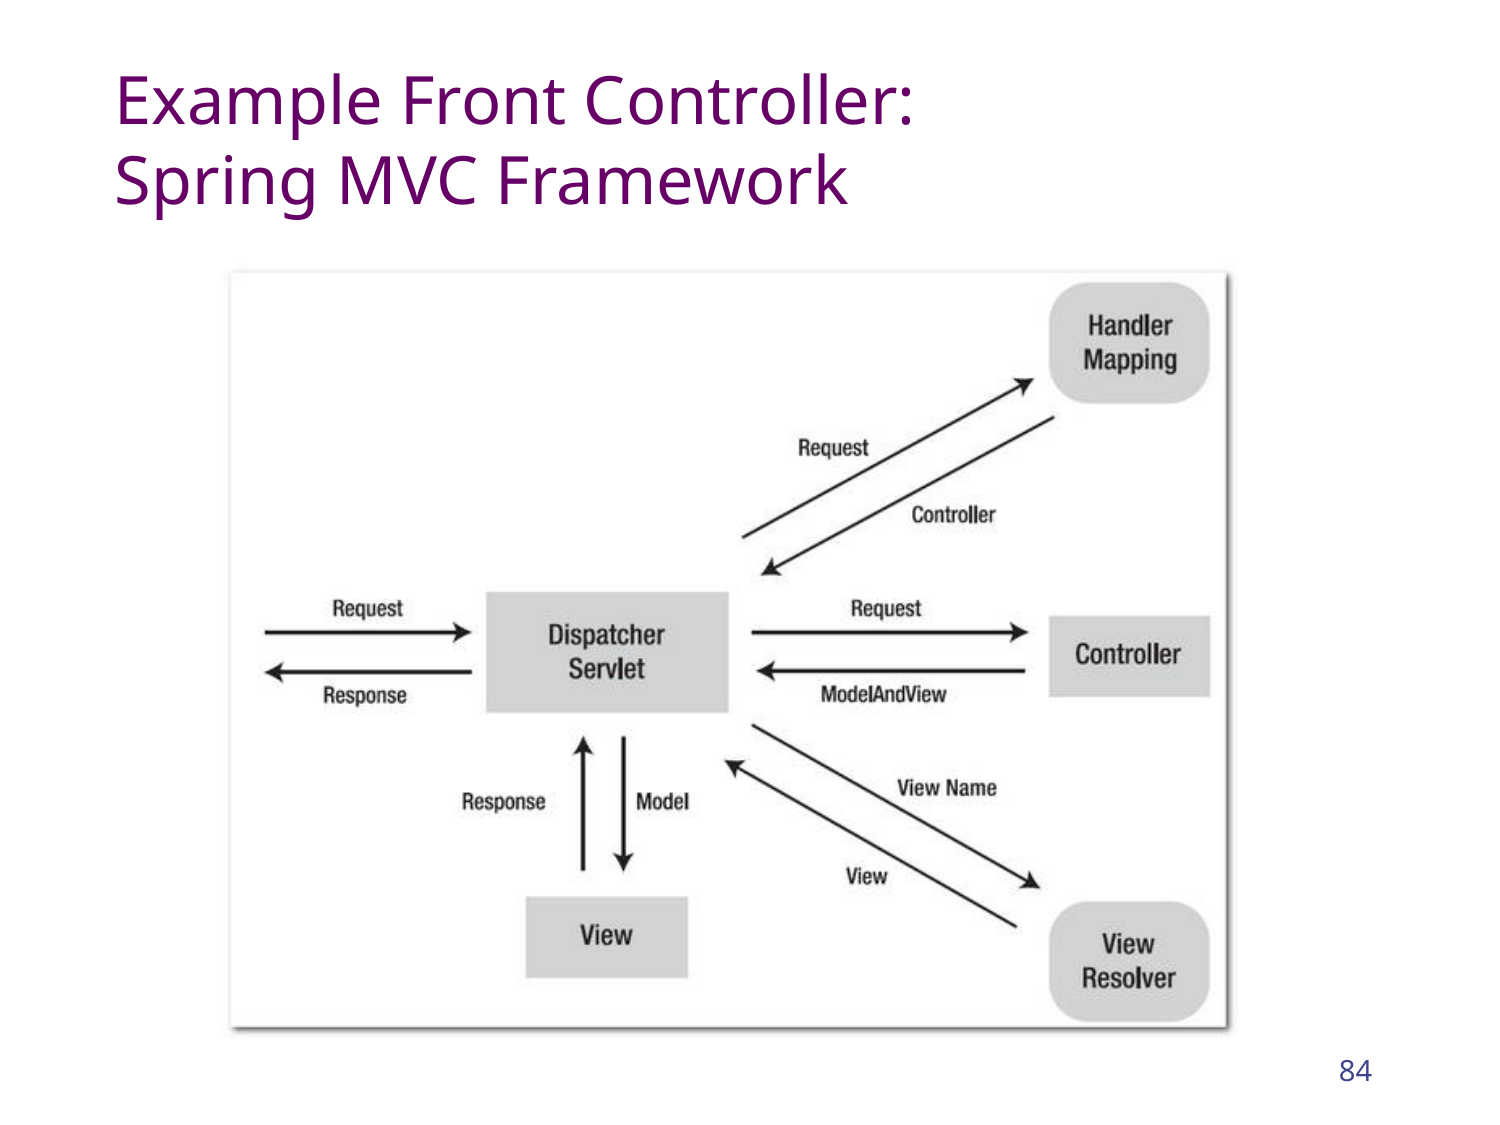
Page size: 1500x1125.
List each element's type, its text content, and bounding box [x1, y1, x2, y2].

picture [220, 262, 1238, 1039]
slide_number 84 [1074, 1025, 1388, 1100]
title Example Front Controller: Spring MVC Framework [99, 50, 1375, 238]
